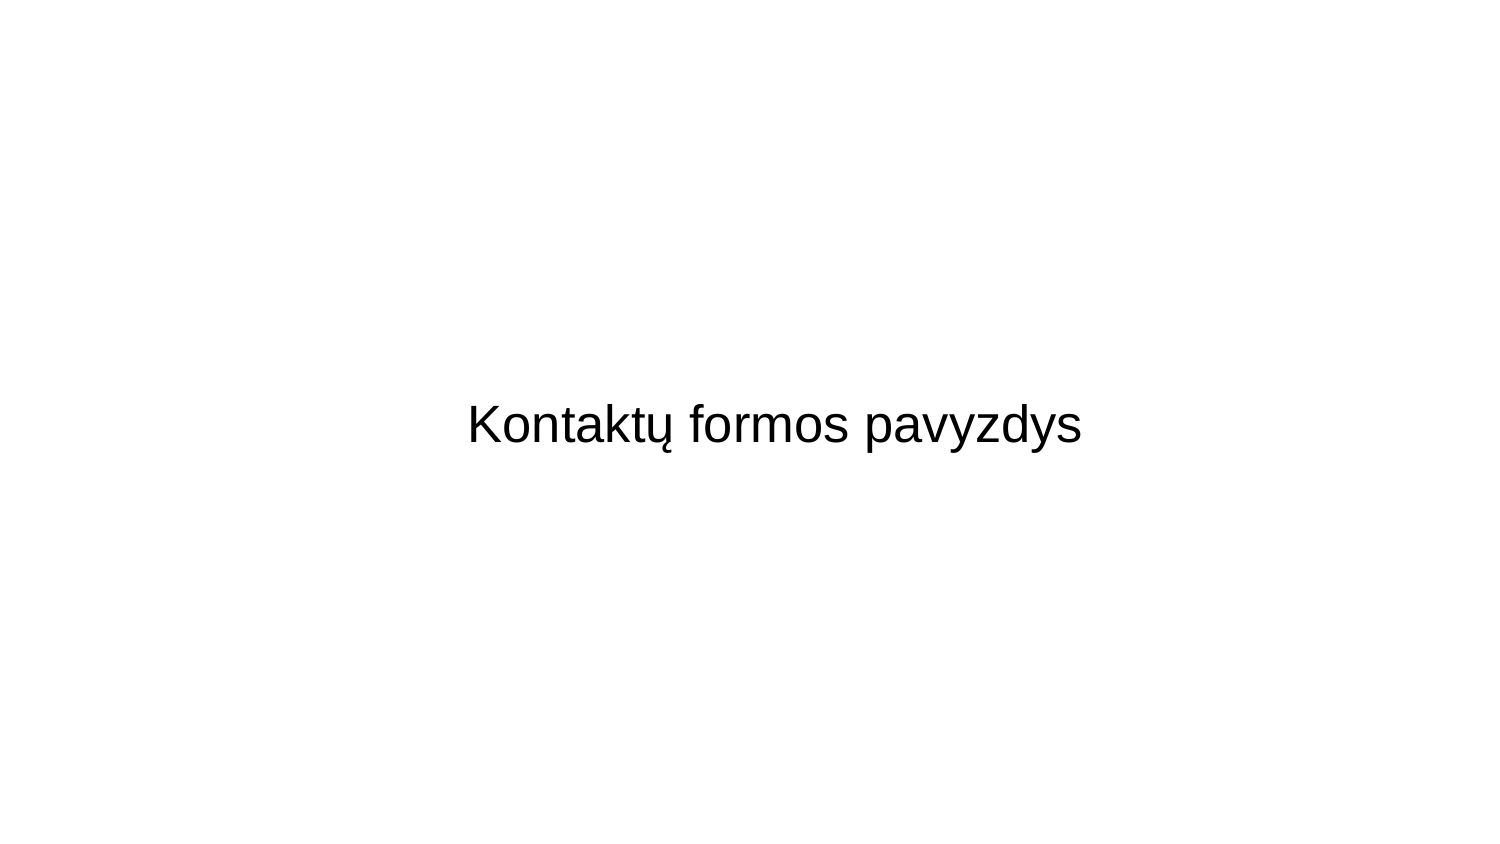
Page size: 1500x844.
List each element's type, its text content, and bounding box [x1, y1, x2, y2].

title Kontaktų formos pavyzdys [452, 374, 1122, 469]
